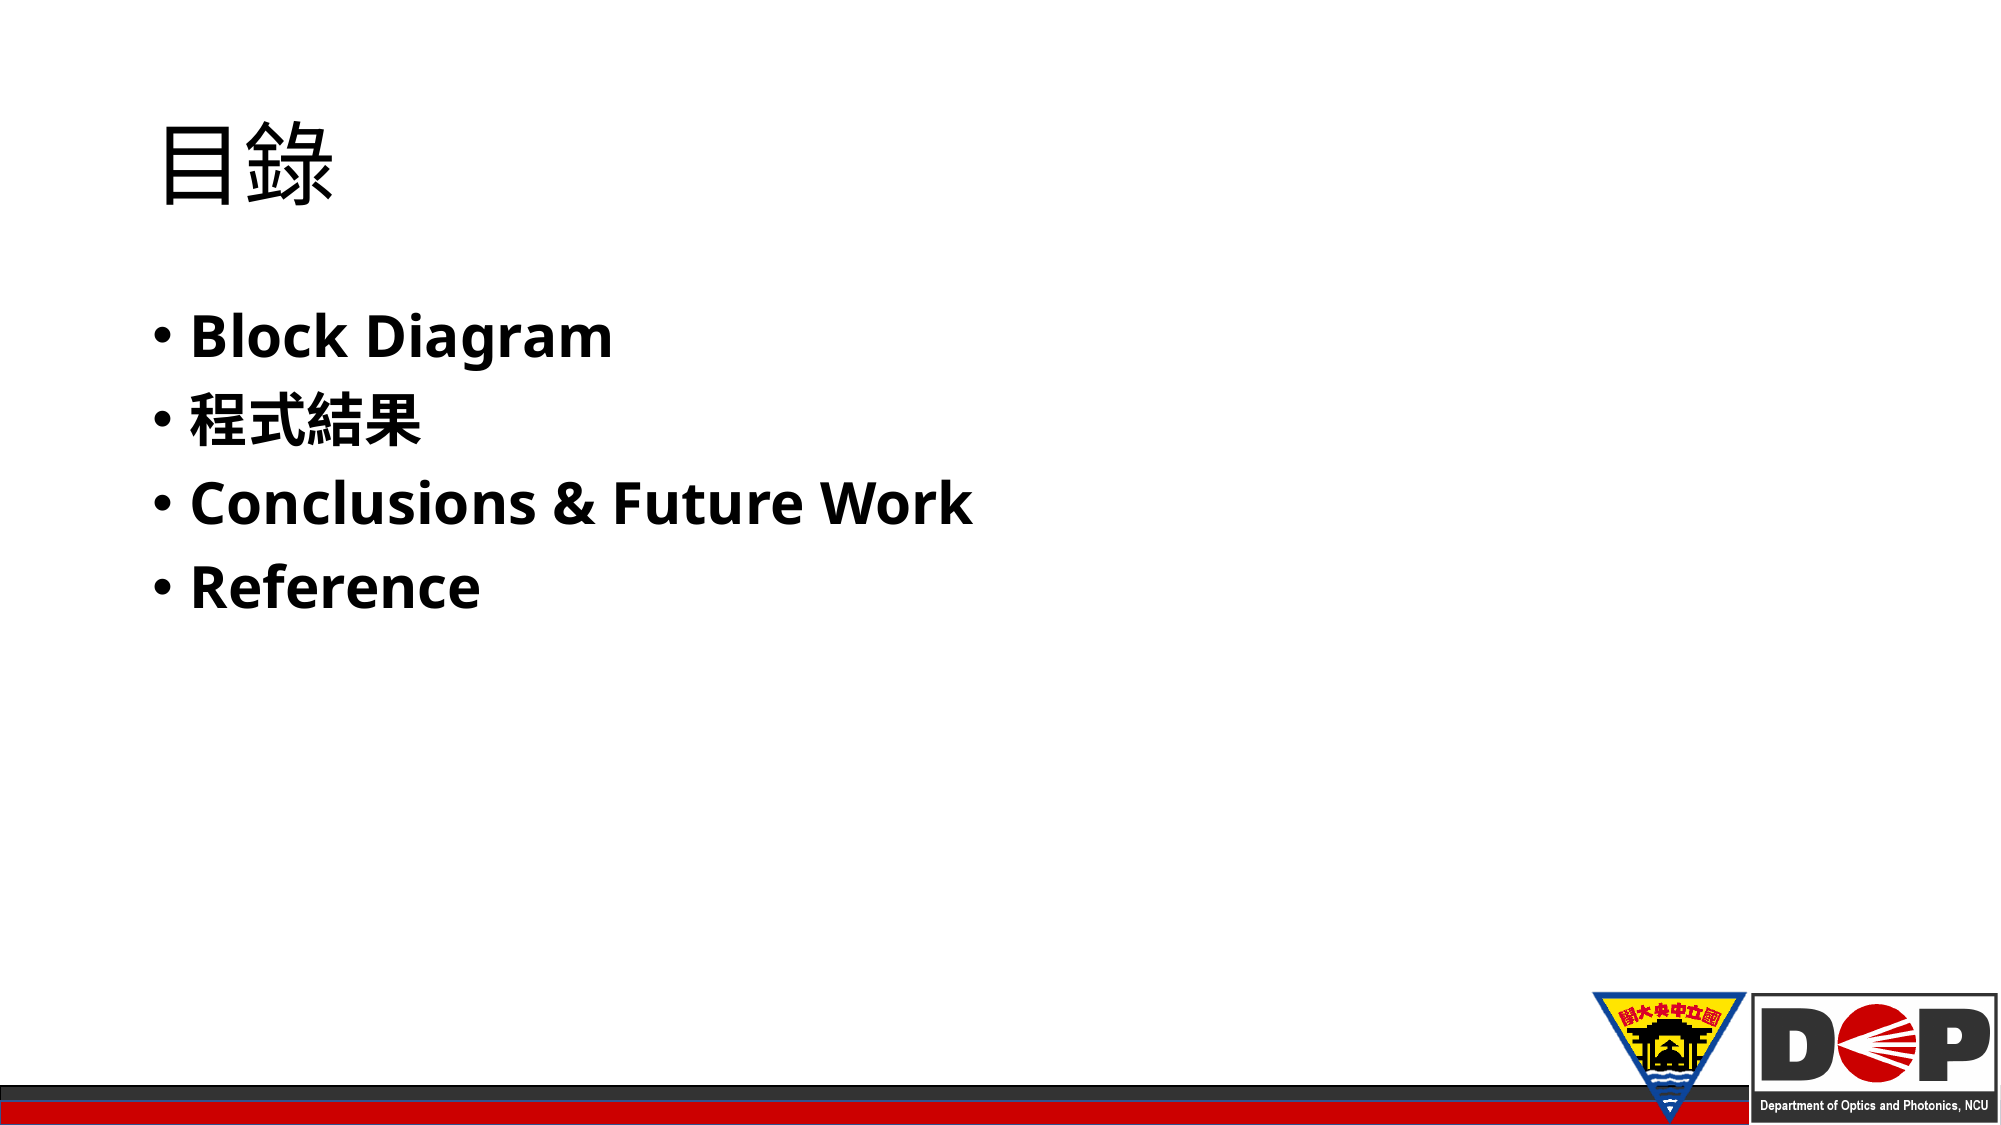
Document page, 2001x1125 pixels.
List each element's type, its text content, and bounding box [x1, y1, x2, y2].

title 目錄 [137, 59, 1863, 278]
list Block Diagram 程式結果 Conclusions & Future Work Reference [137, 299, 1863, 1014]
picture [1569, 991, 2000, 1125]
